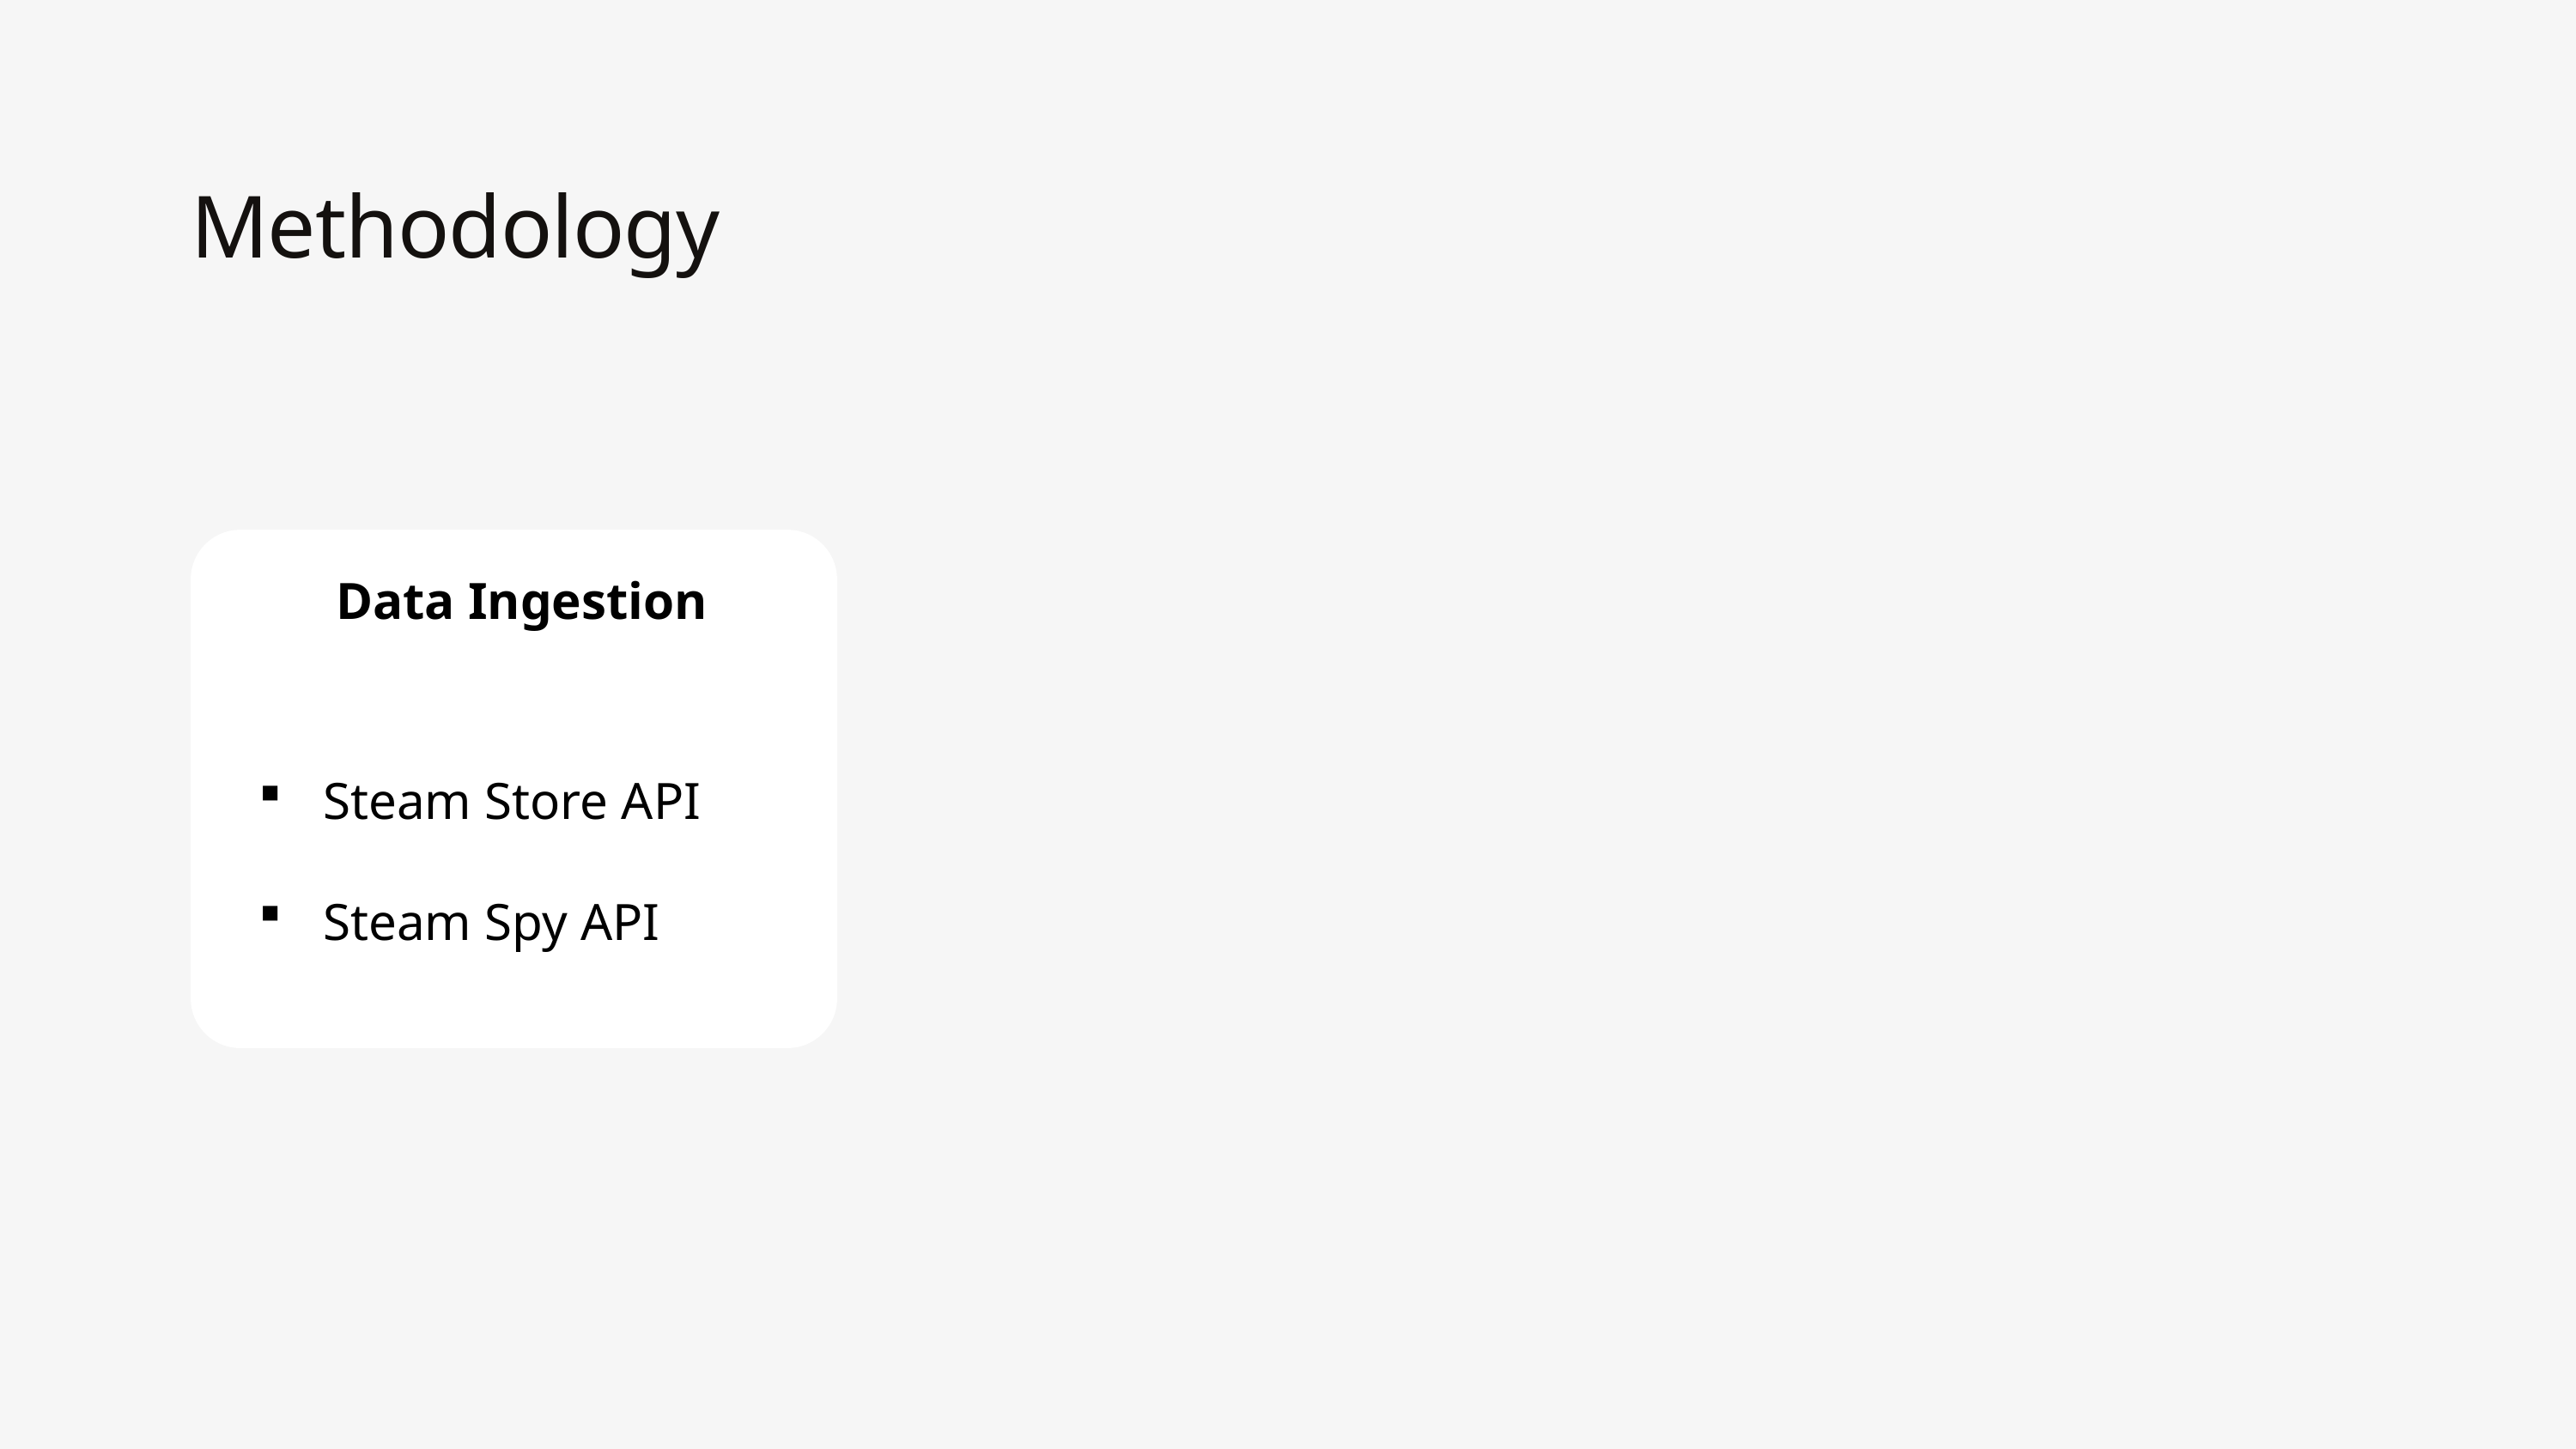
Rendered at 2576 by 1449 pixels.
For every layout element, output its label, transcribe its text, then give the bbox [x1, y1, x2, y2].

text_box Methodology [191, 163, 2385, 276]
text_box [190, 529, 838, 1049]
